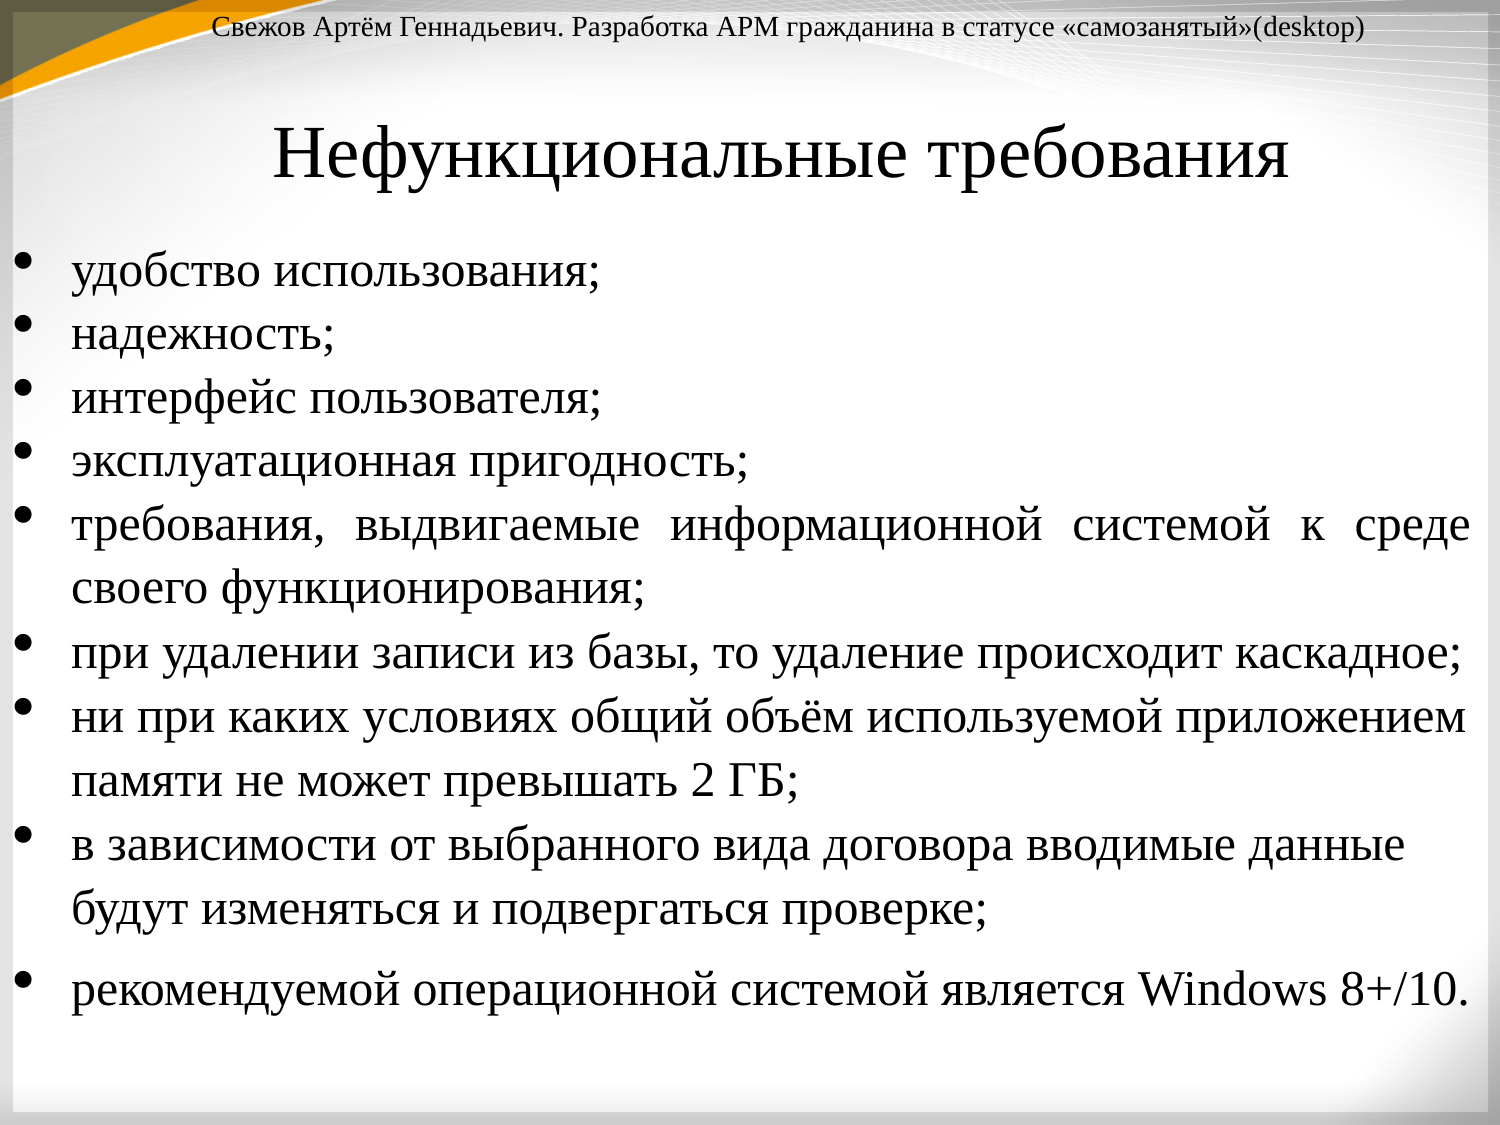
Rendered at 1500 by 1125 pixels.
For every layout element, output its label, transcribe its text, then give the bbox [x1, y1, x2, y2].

text_box Свежов Артём Геннадьевич. Разработка АРМ гражданина в статусе «самозанятый»(desktop) [153, 0, 1431, 50]
text_box удобство использования; надежность; интерфейс пользователя; эксплуатационная пригодность; требования, выдвигаемые информационной системой к среде своего функционирования; при удалении записи из базы, то удаление происходит каскадное; ни при каких условиях общий объём используемой приложением памяти не может превышать 2 ГБ; в зависимости от выбранного вида договора вводимые данные будут изменяться и подвергаться проверке; рекомендуемой операционной системой является Windows 8+/10. [0, 225, 1487, 998]
picture [0, 0, 1500, 1125]
text_box Нефункциональные требования [107, 85, 1456, 225]
